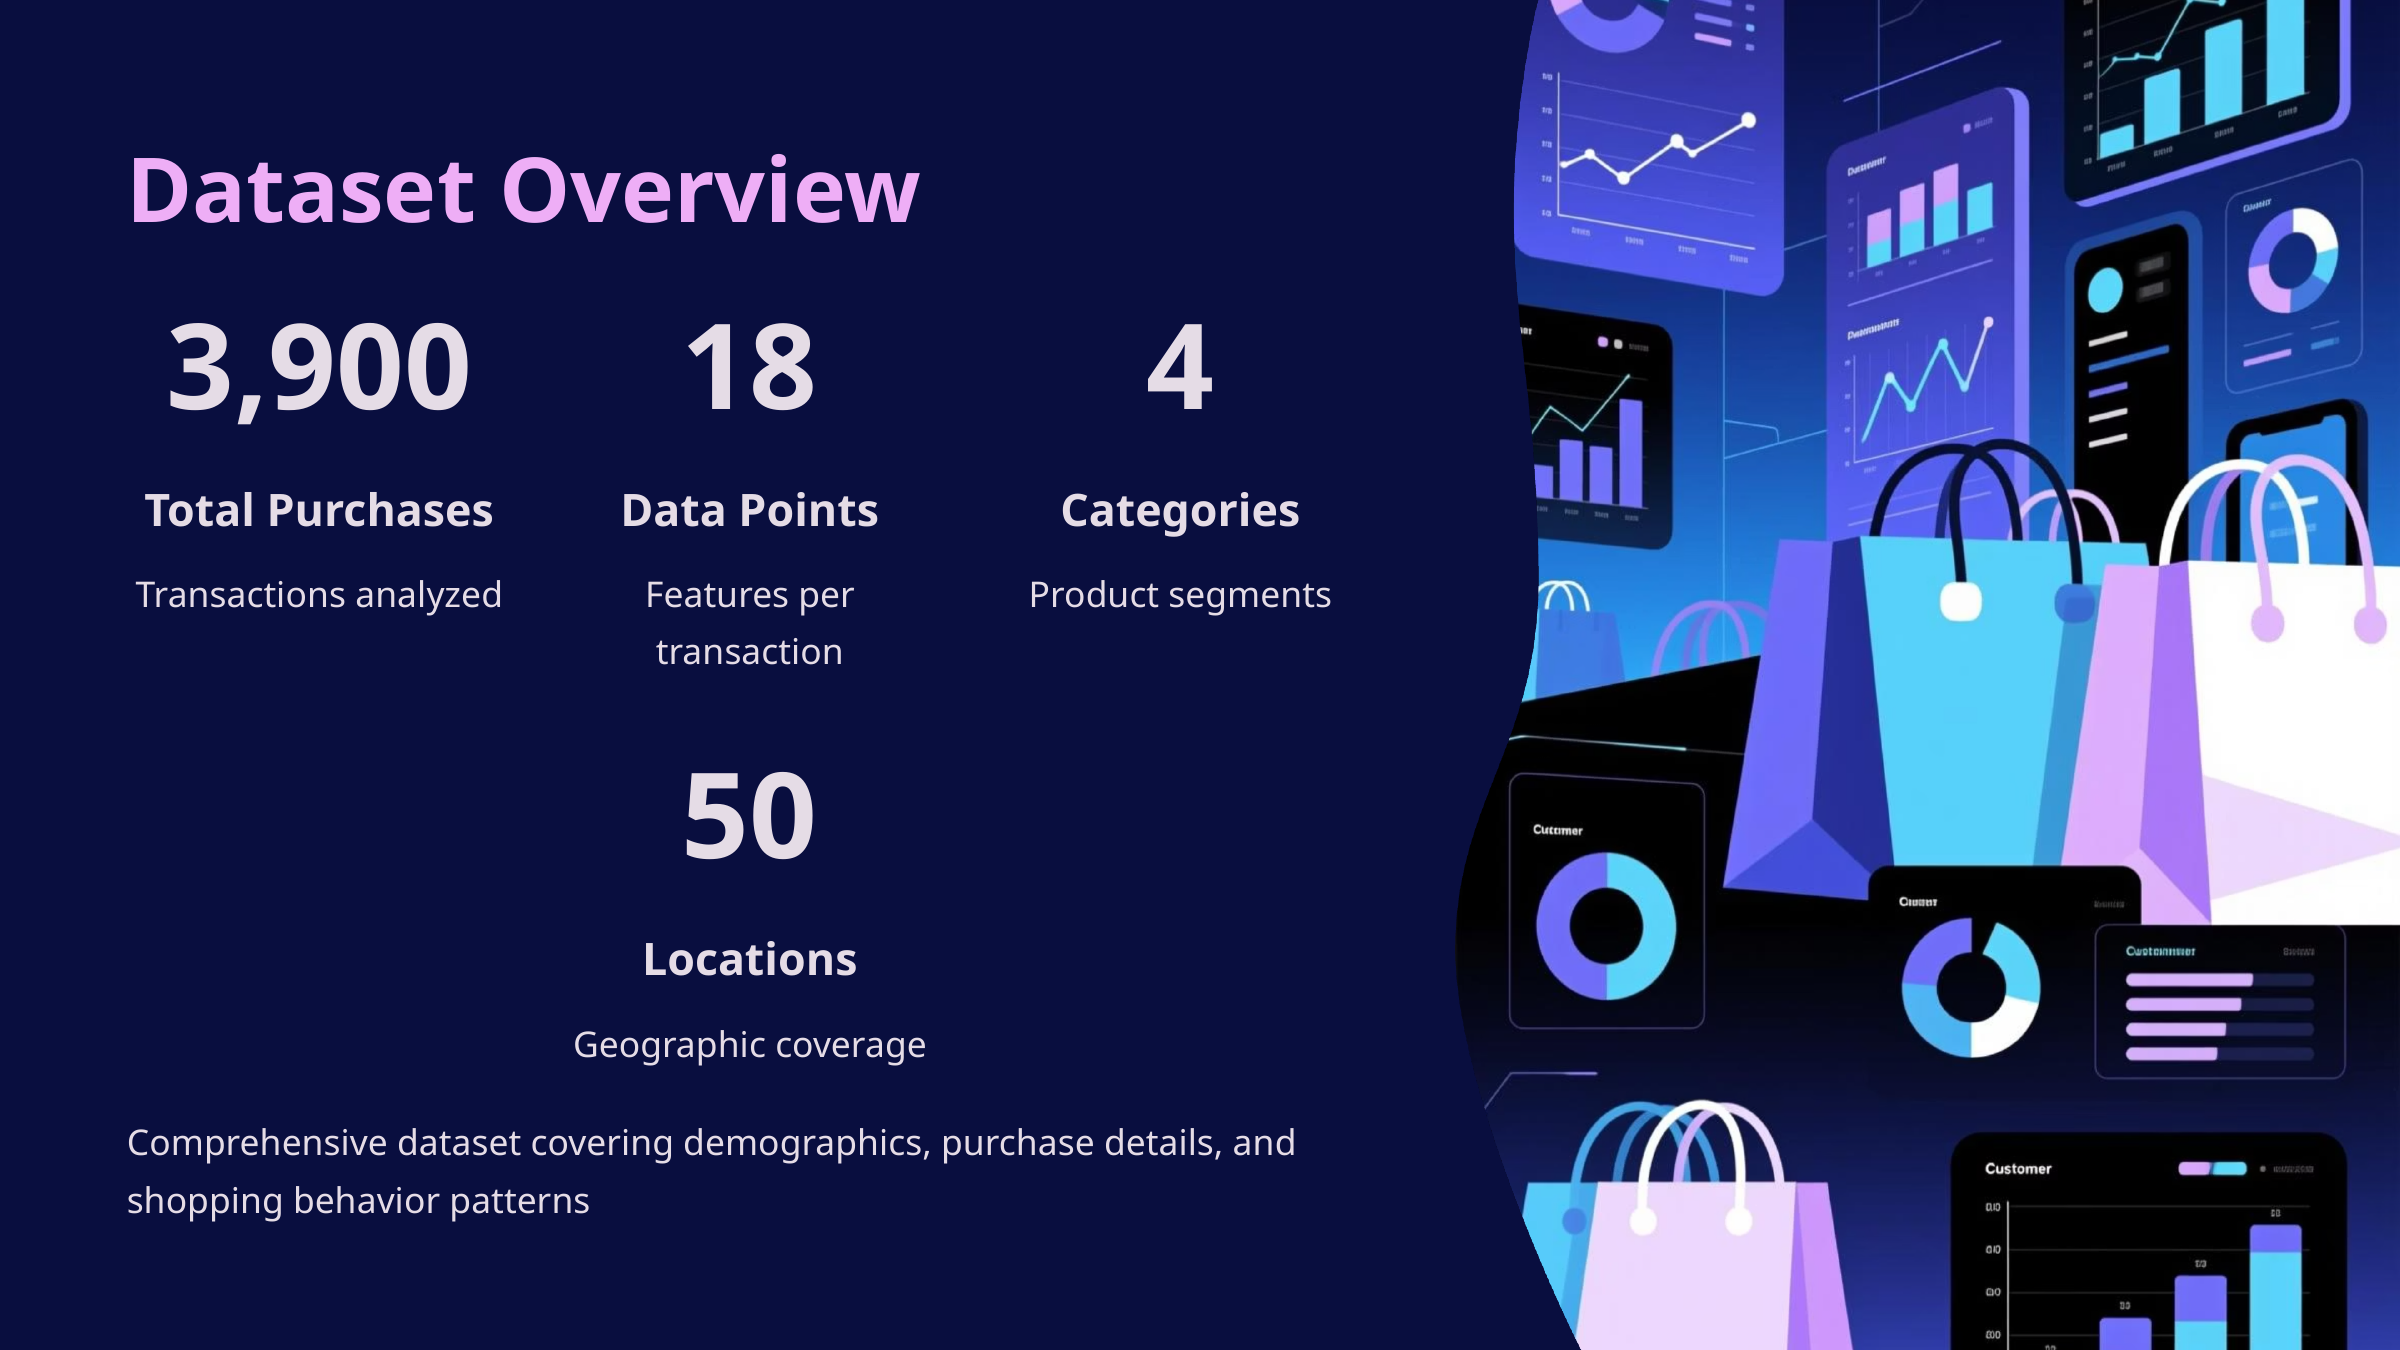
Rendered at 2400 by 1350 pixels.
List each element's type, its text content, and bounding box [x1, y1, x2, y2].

text_box 3,900 [126, 314, 512, 434]
text_box Comprehensive dataset covering demographics, purchase details, and shopping behavior patterns [126, 1105, 1374, 1222]
text_box Features per transaction [557, 557, 943, 674]
text_box Product segments [987, 557, 1374, 616]
text_box Transactions analyzed [126, 557, 512, 674]
text_box Dataset Overview [126, 128, 1033, 242]
text_box Data Points [557, 478, 943, 536]
text_box 18 [557, 314, 943, 434]
text_box 50 [557, 763, 943, 884]
text_box Geographic coverage [557, 1006, 943, 1065]
picture [1454, 0, 2400, 1350]
text_box 4 [987, 314, 1374, 434]
text_box Categories [987, 478, 1374, 536]
text_box Locations [557, 928, 943, 986]
text_box Total Purchases [126, 478, 512, 536]
